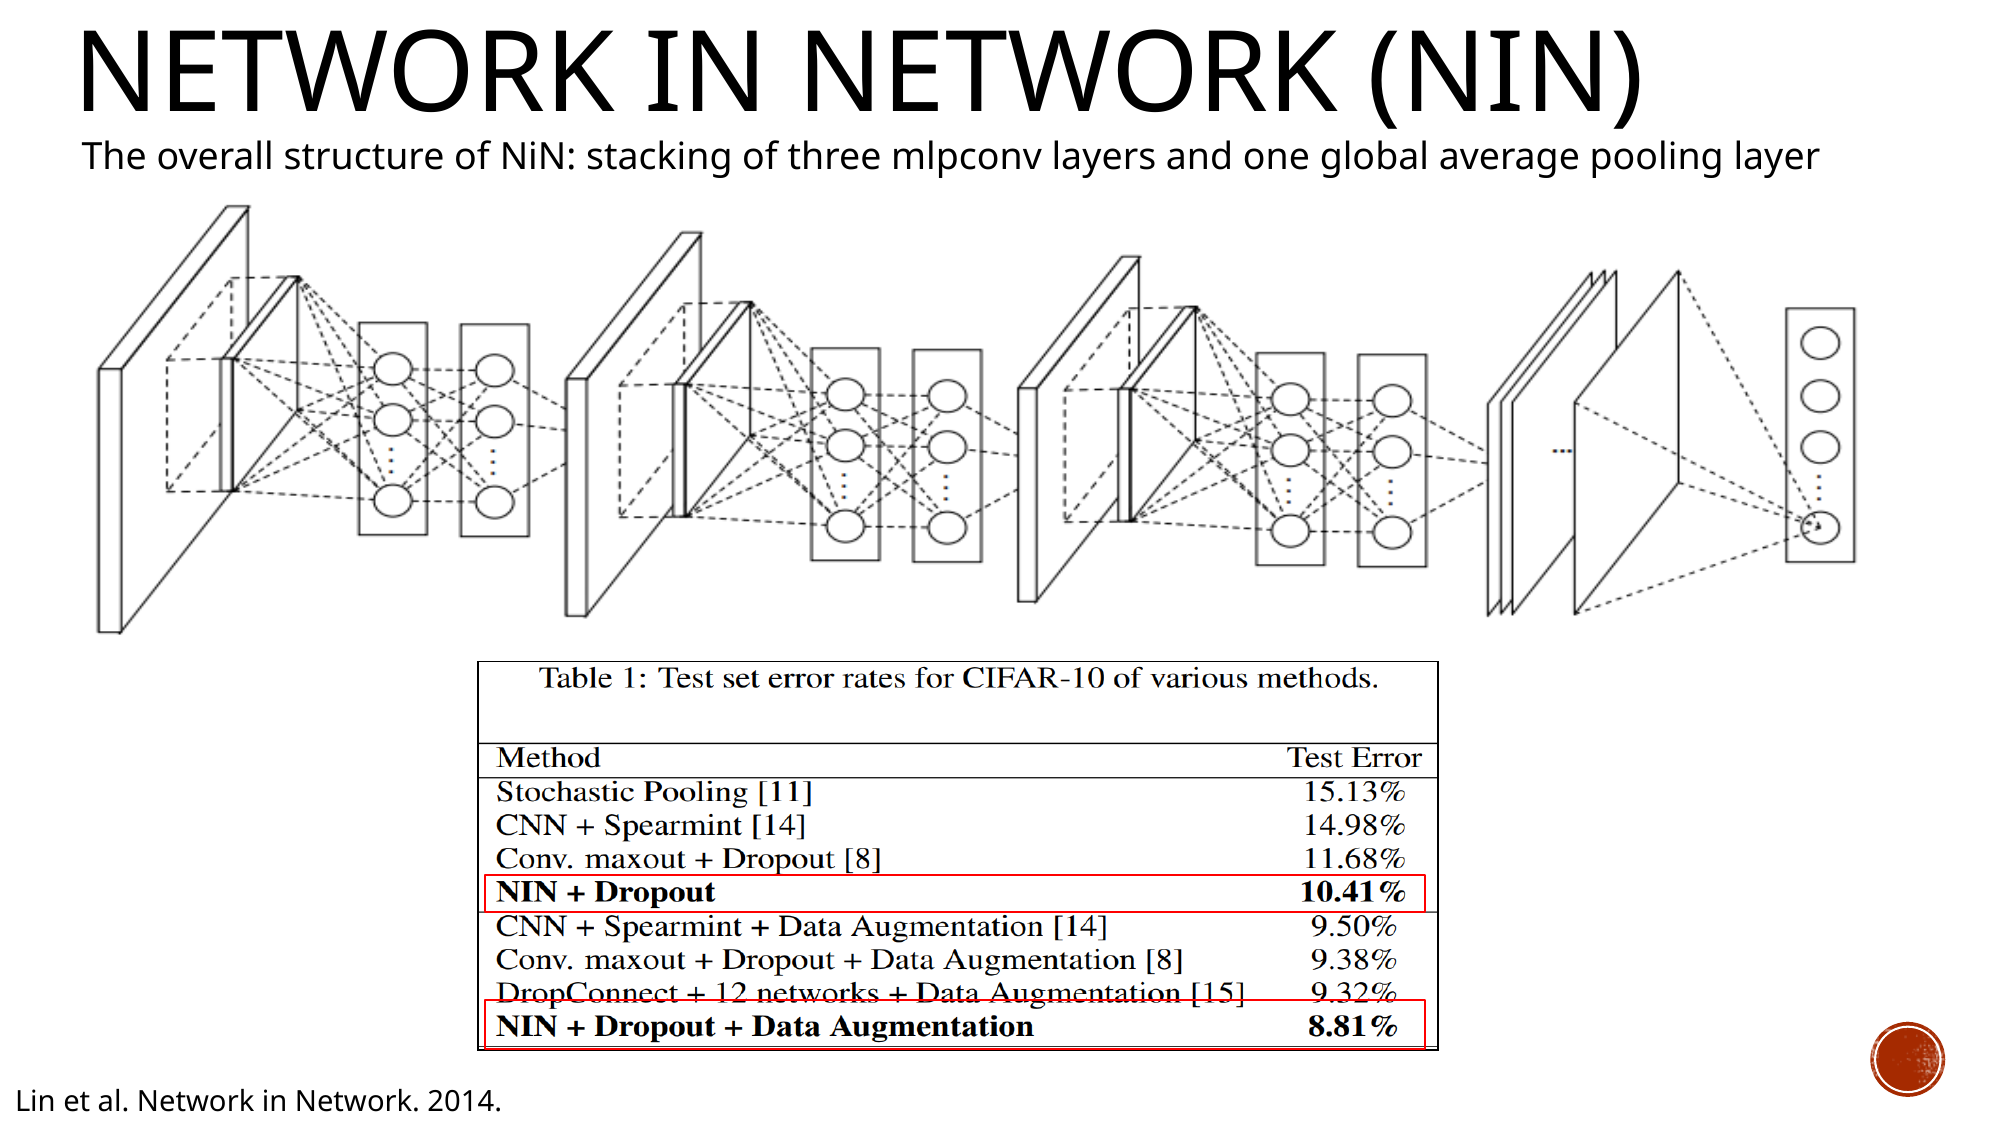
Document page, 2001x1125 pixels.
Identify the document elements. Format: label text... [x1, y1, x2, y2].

picture [479, 662, 1439, 1050]
title Network in Network (NiN) [0, 0, 1800, 150]
text_box The overall structure of NiN: stacking of three mlpconv layers and one global average pooling layer [66, 124, 1945, 185]
picture [92, 200, 1862, 637]
text_box Lin et al. Network in Network. 2014. [0, 1074, 1688, 1125]
